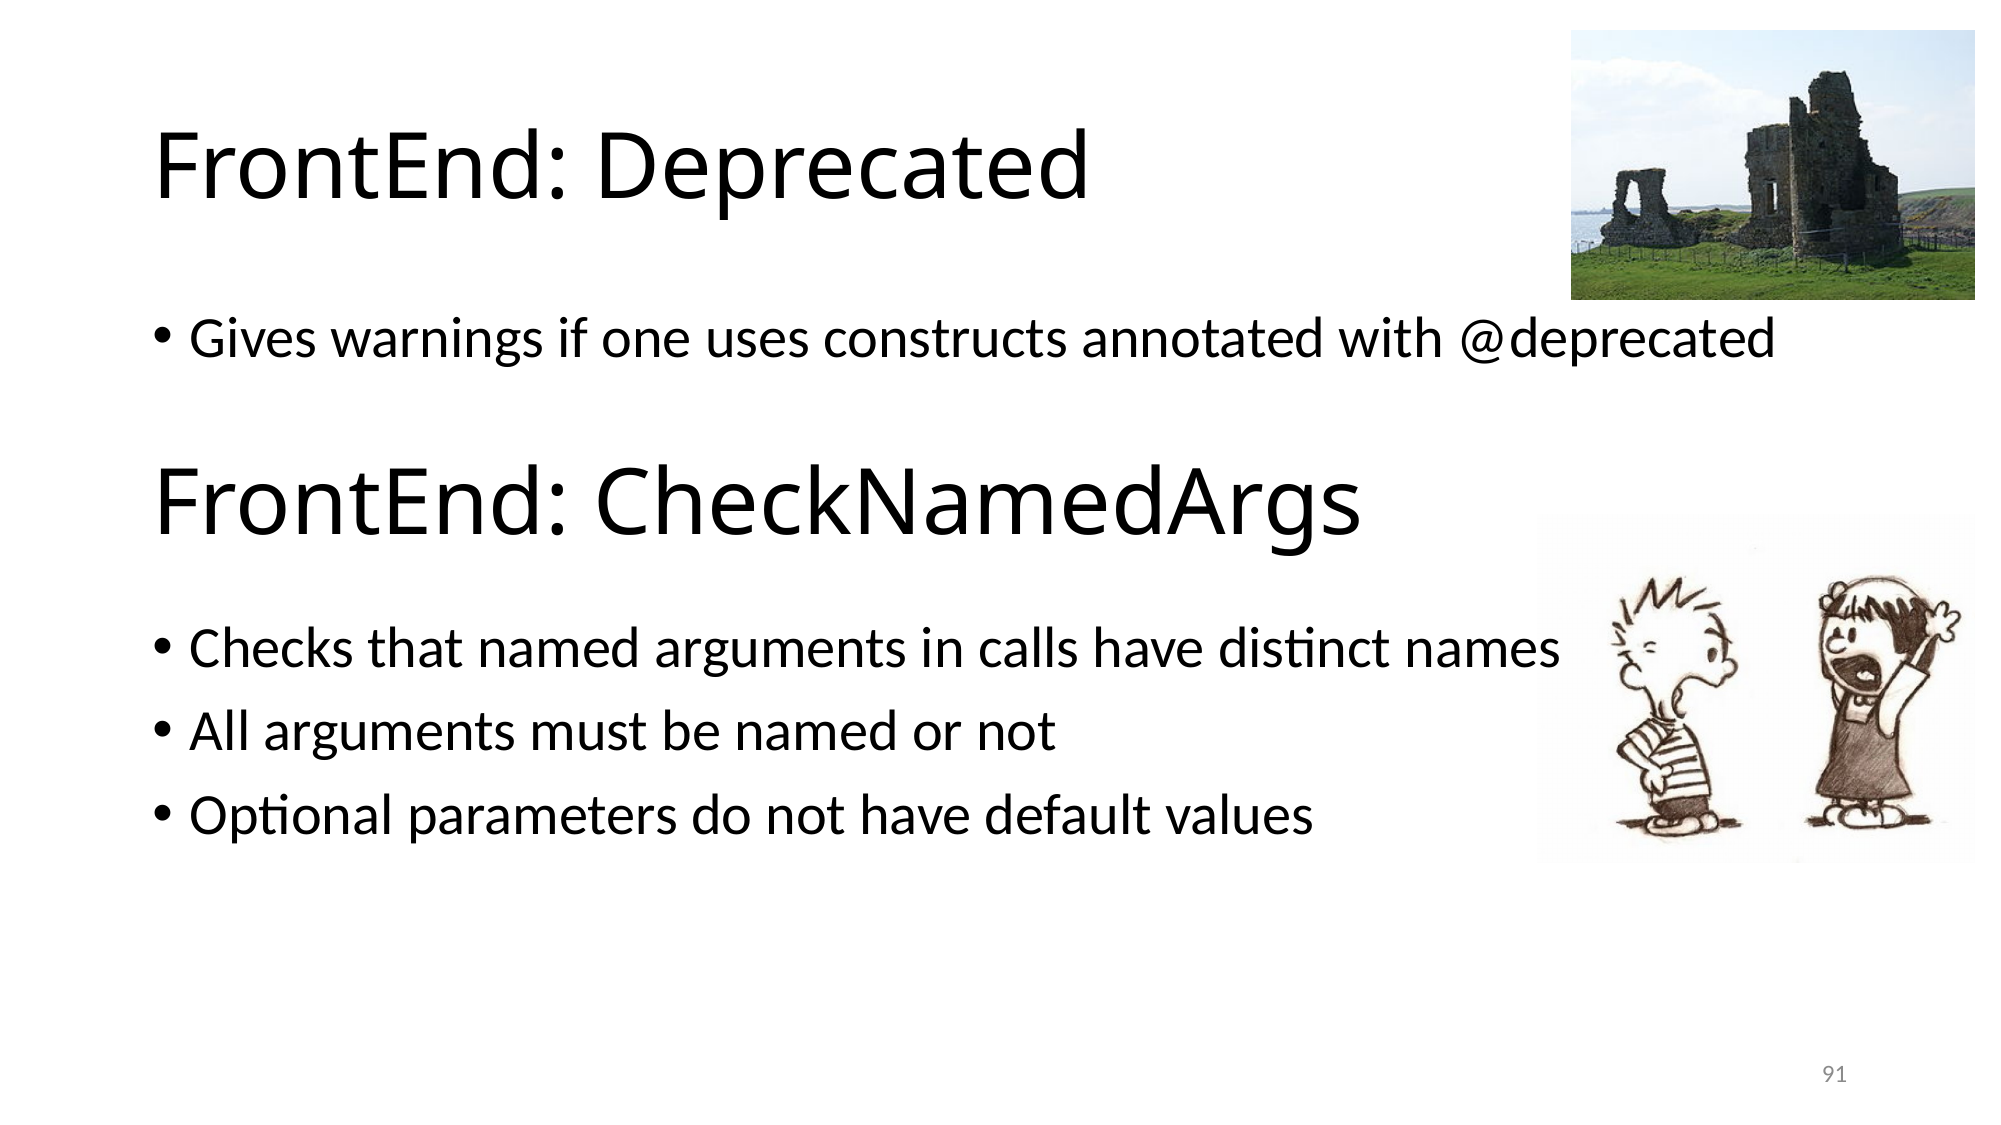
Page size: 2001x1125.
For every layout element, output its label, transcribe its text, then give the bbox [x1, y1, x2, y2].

text_box Checks that named arguments in calls have distinct names All arguments must be named or not Optional parameters do not have default values [137, 609, 1863, 1066]
title FrontEnd: Deprecated [137, 59, 1571, 278]
list Gives warnings if one uses constructs annotated with @deprecated [137, 299, 1863, 396]
picture [1537, 514, 1975, 863]
slide_number 91 [1412, 1066, 1863, 1103]
text_box FrontEnd: CheckNamedArgs [137, 396, 1863, 609]
picture [1571, 30, 1975, 300]
